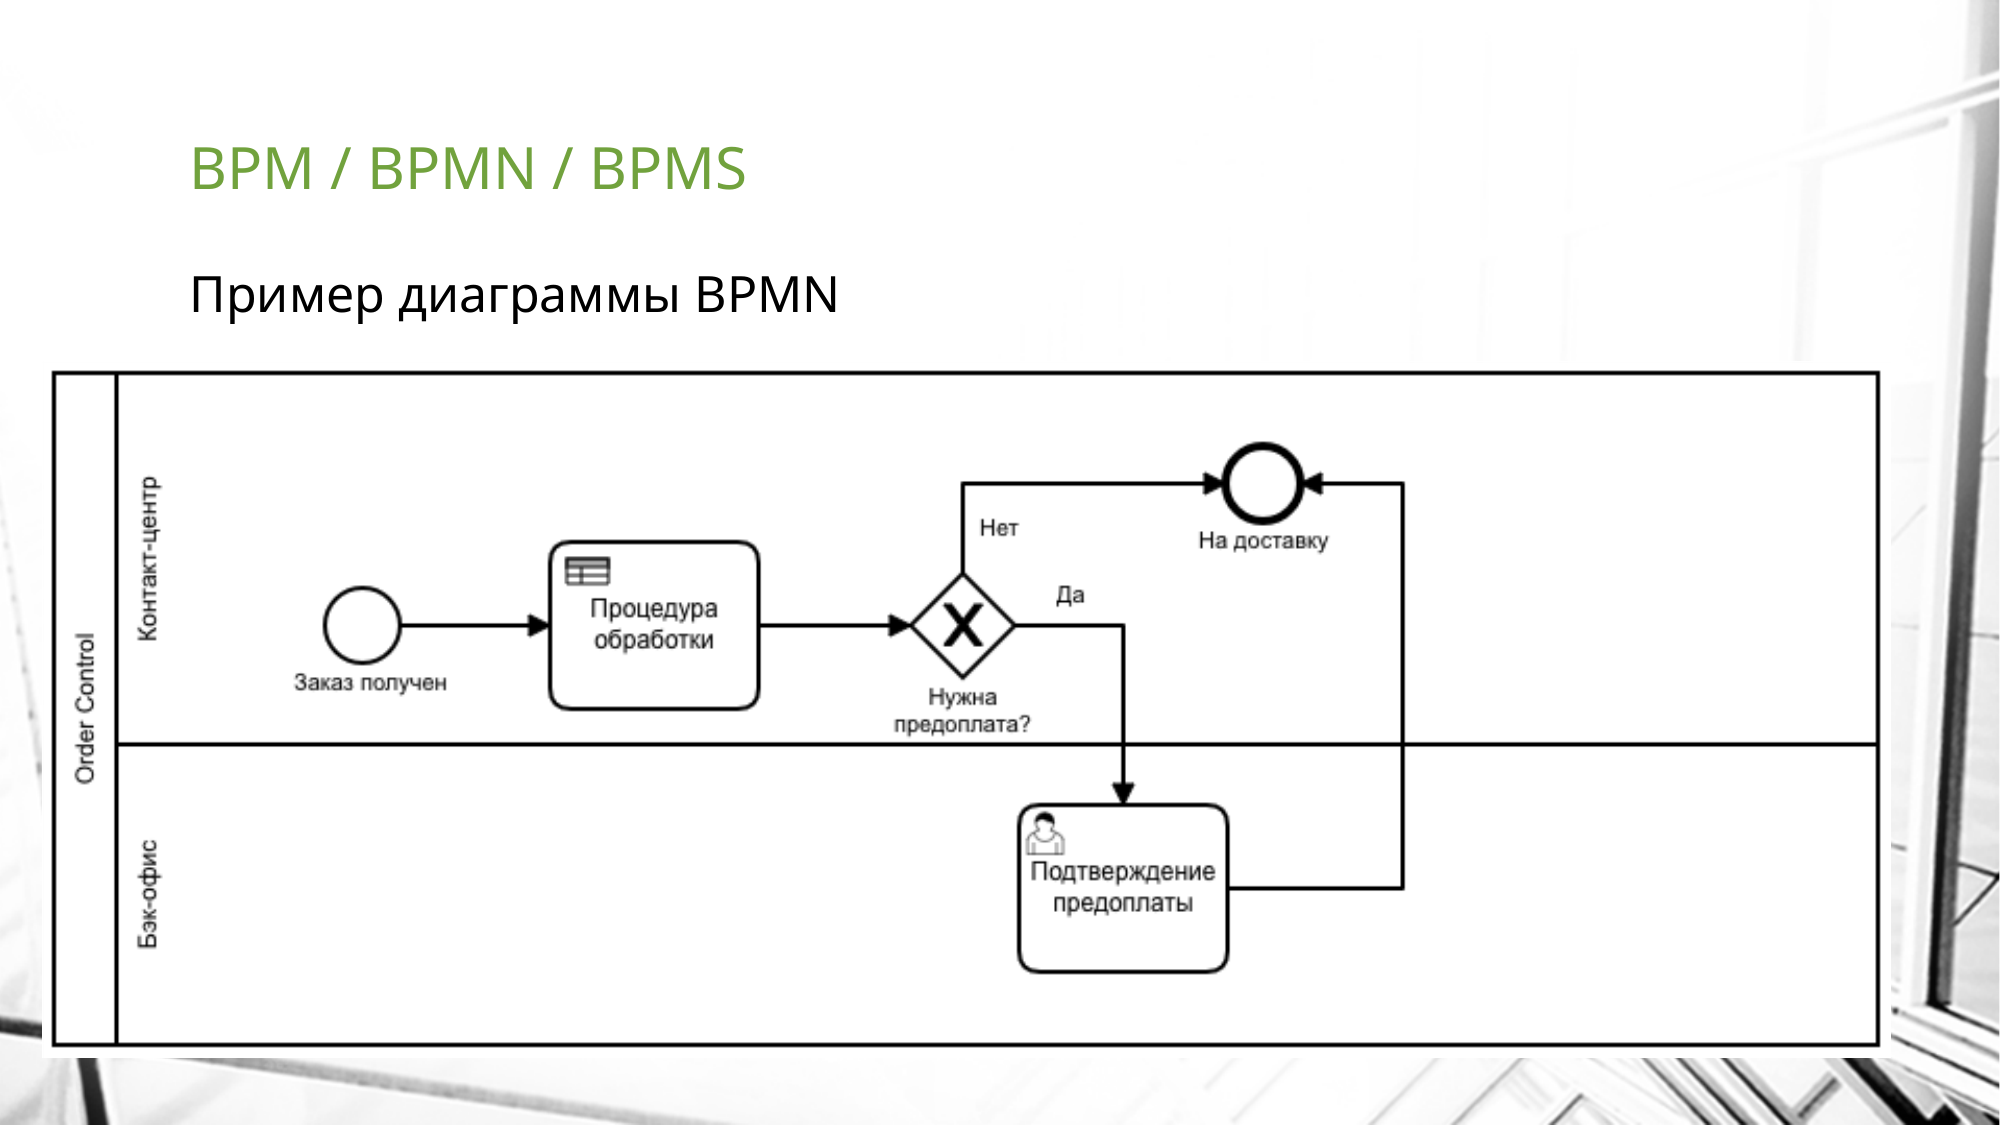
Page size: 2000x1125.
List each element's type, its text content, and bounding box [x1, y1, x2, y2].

picture [0, 0, 2000, 1125]
text_box Пример диаграммы BPMN [174, 255, 967, 330]
title BPM / BPMN / BPMS [174, 113, 1638, 209]
